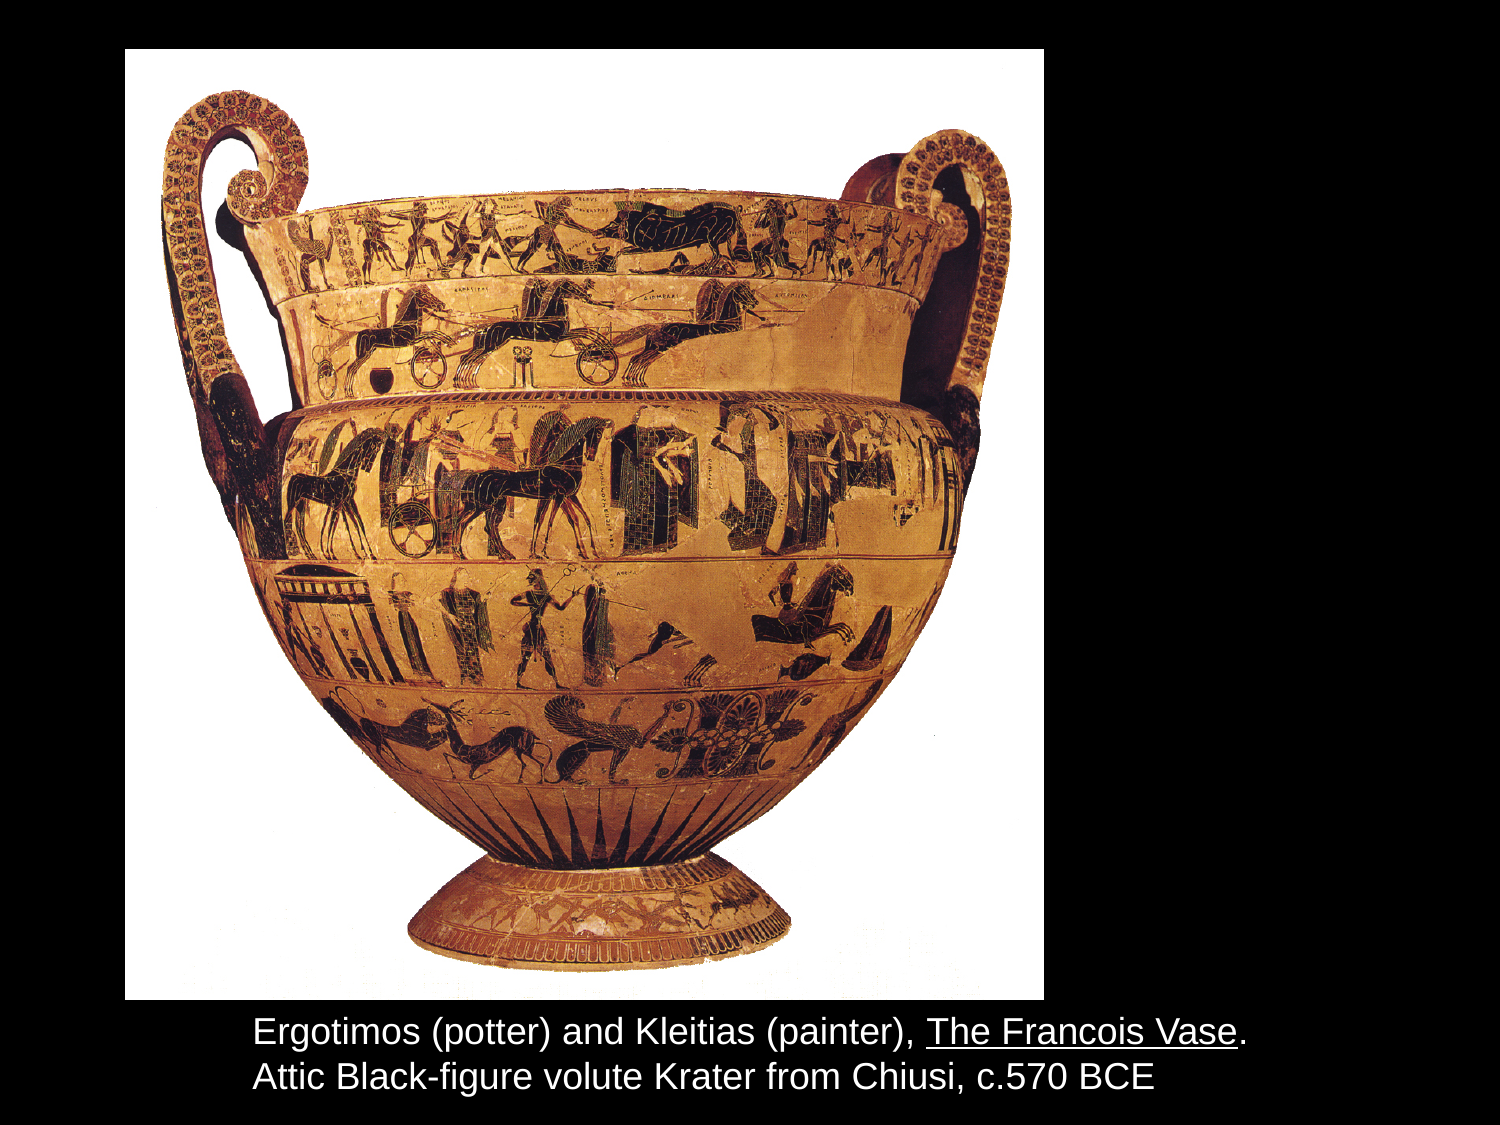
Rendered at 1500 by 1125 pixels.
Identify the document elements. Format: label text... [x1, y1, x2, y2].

picture [124, 49, 1044, 1001]
text_box Ergotimos (potter) and Kleitias (painter), The Francois Vase. Attic Black-figure volute Krater from Chiusi, c.570 BCE [237, 1000, 1400, 1105]
